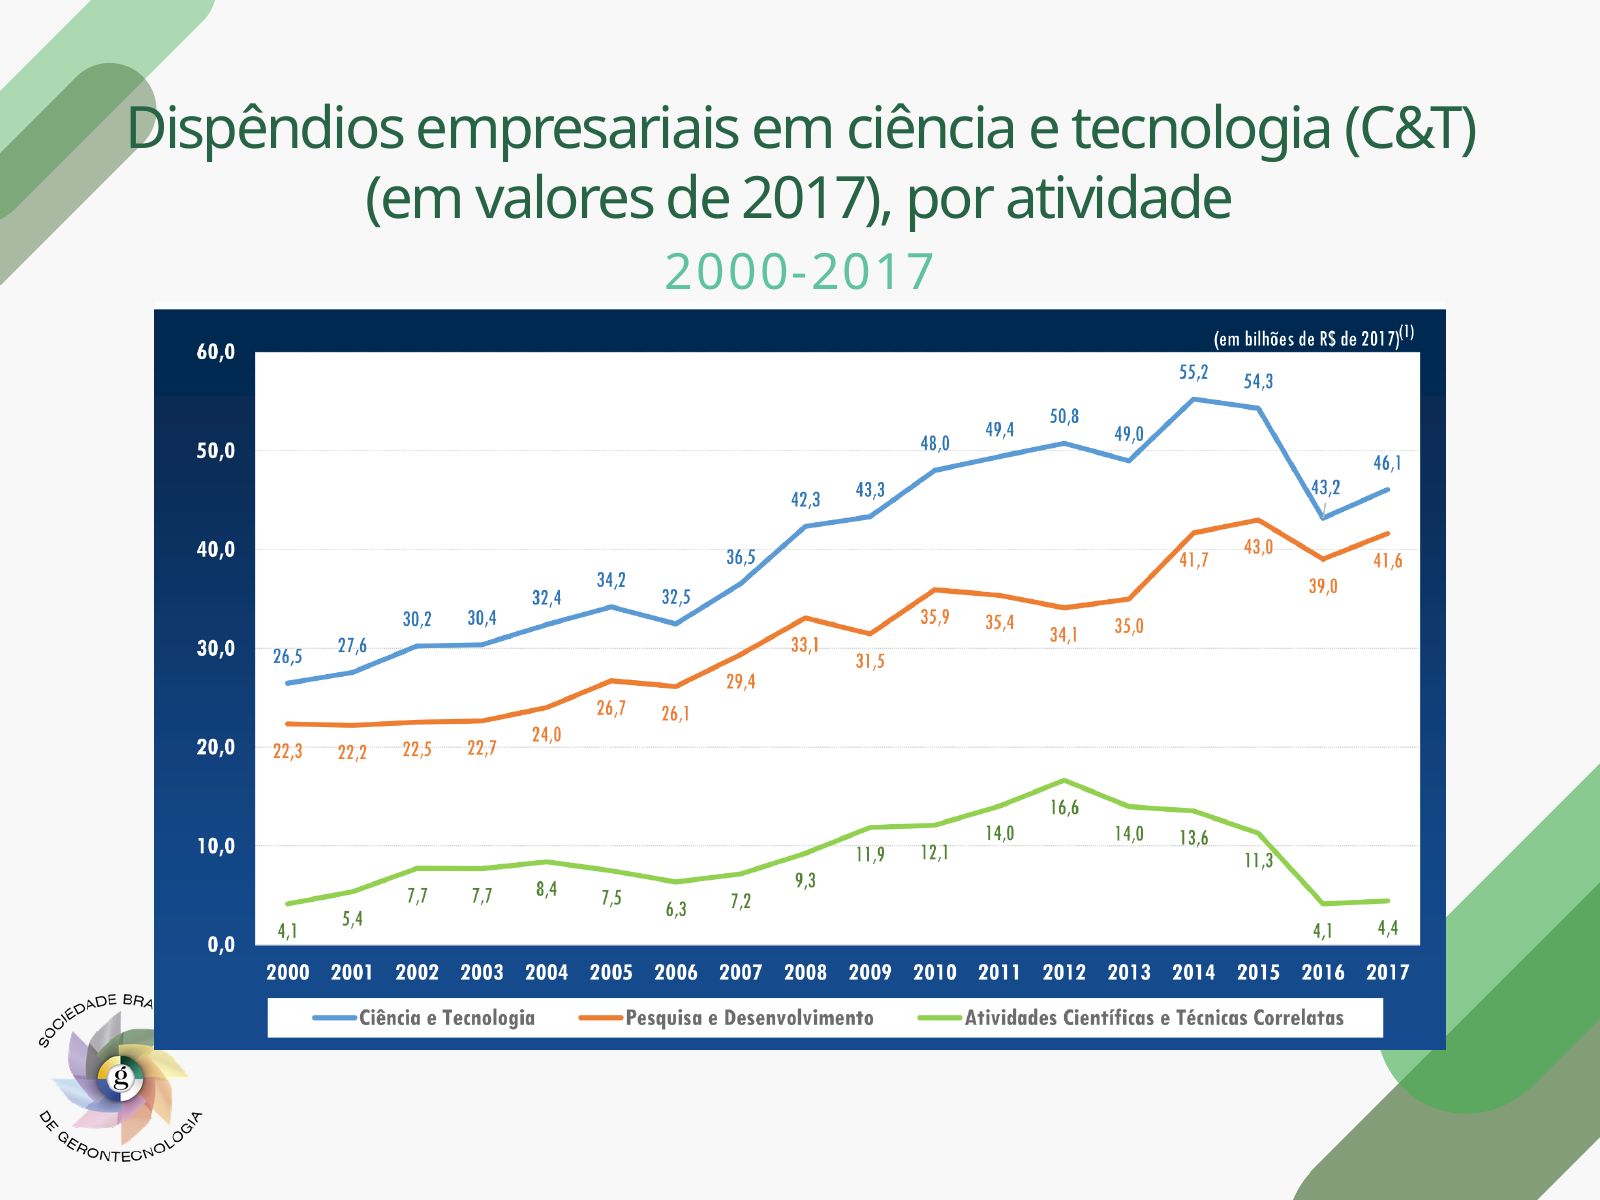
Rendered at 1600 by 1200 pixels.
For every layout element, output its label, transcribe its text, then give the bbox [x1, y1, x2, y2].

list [153, 301, 1447, 1051]
title Dispêndios empresariais em ciência e tecnologia (C&T) (em valores de 2017), por atividade [87, 87, 1513, 231]
list 2000-2017 [87, 231, 1513, 302]
picture [24, 984, 216, 1176]
